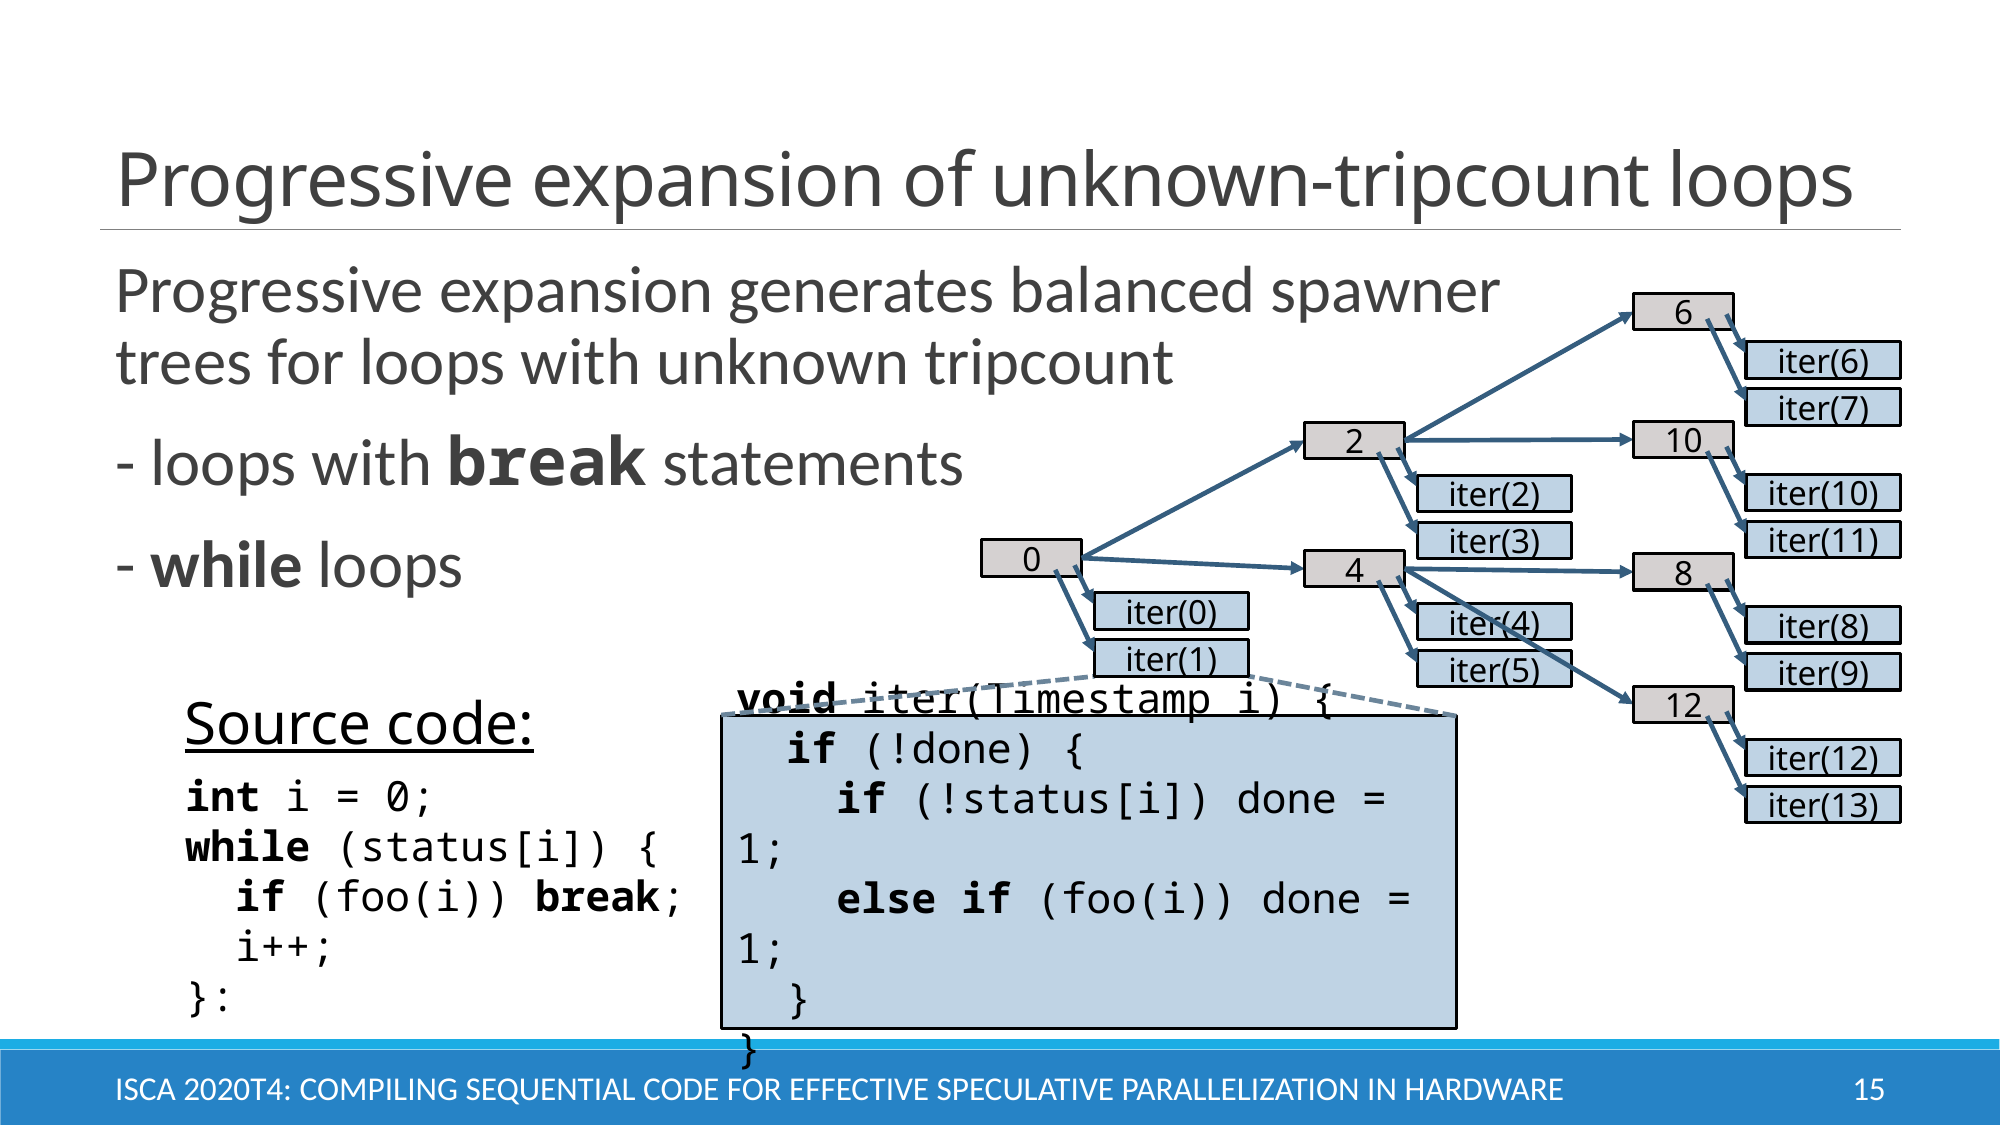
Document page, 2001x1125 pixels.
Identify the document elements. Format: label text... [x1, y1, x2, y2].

slide_number 15 [1686, 1057, 1901, 1118]
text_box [981, 539, 1078, 677]
list Progressive expansion generates balanced spawner trees for loops with unknown tripcount - loops with break statements - while loops [100, 247, 1553, 653]
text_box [1404, 292, 1902, 823]
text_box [1081, 421, 1401, 688]
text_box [720, 675, 1457, 1030]
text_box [169, 677, 707, 1030]
footer ISCA 2020 T4: Compiling Sequential Code for Effective Speculative Parallelization in Hardware [100, 1057, 1686, 1118]
title Progressive expansion of unknown-tripcount loops [100, 81, 1901, 230]
